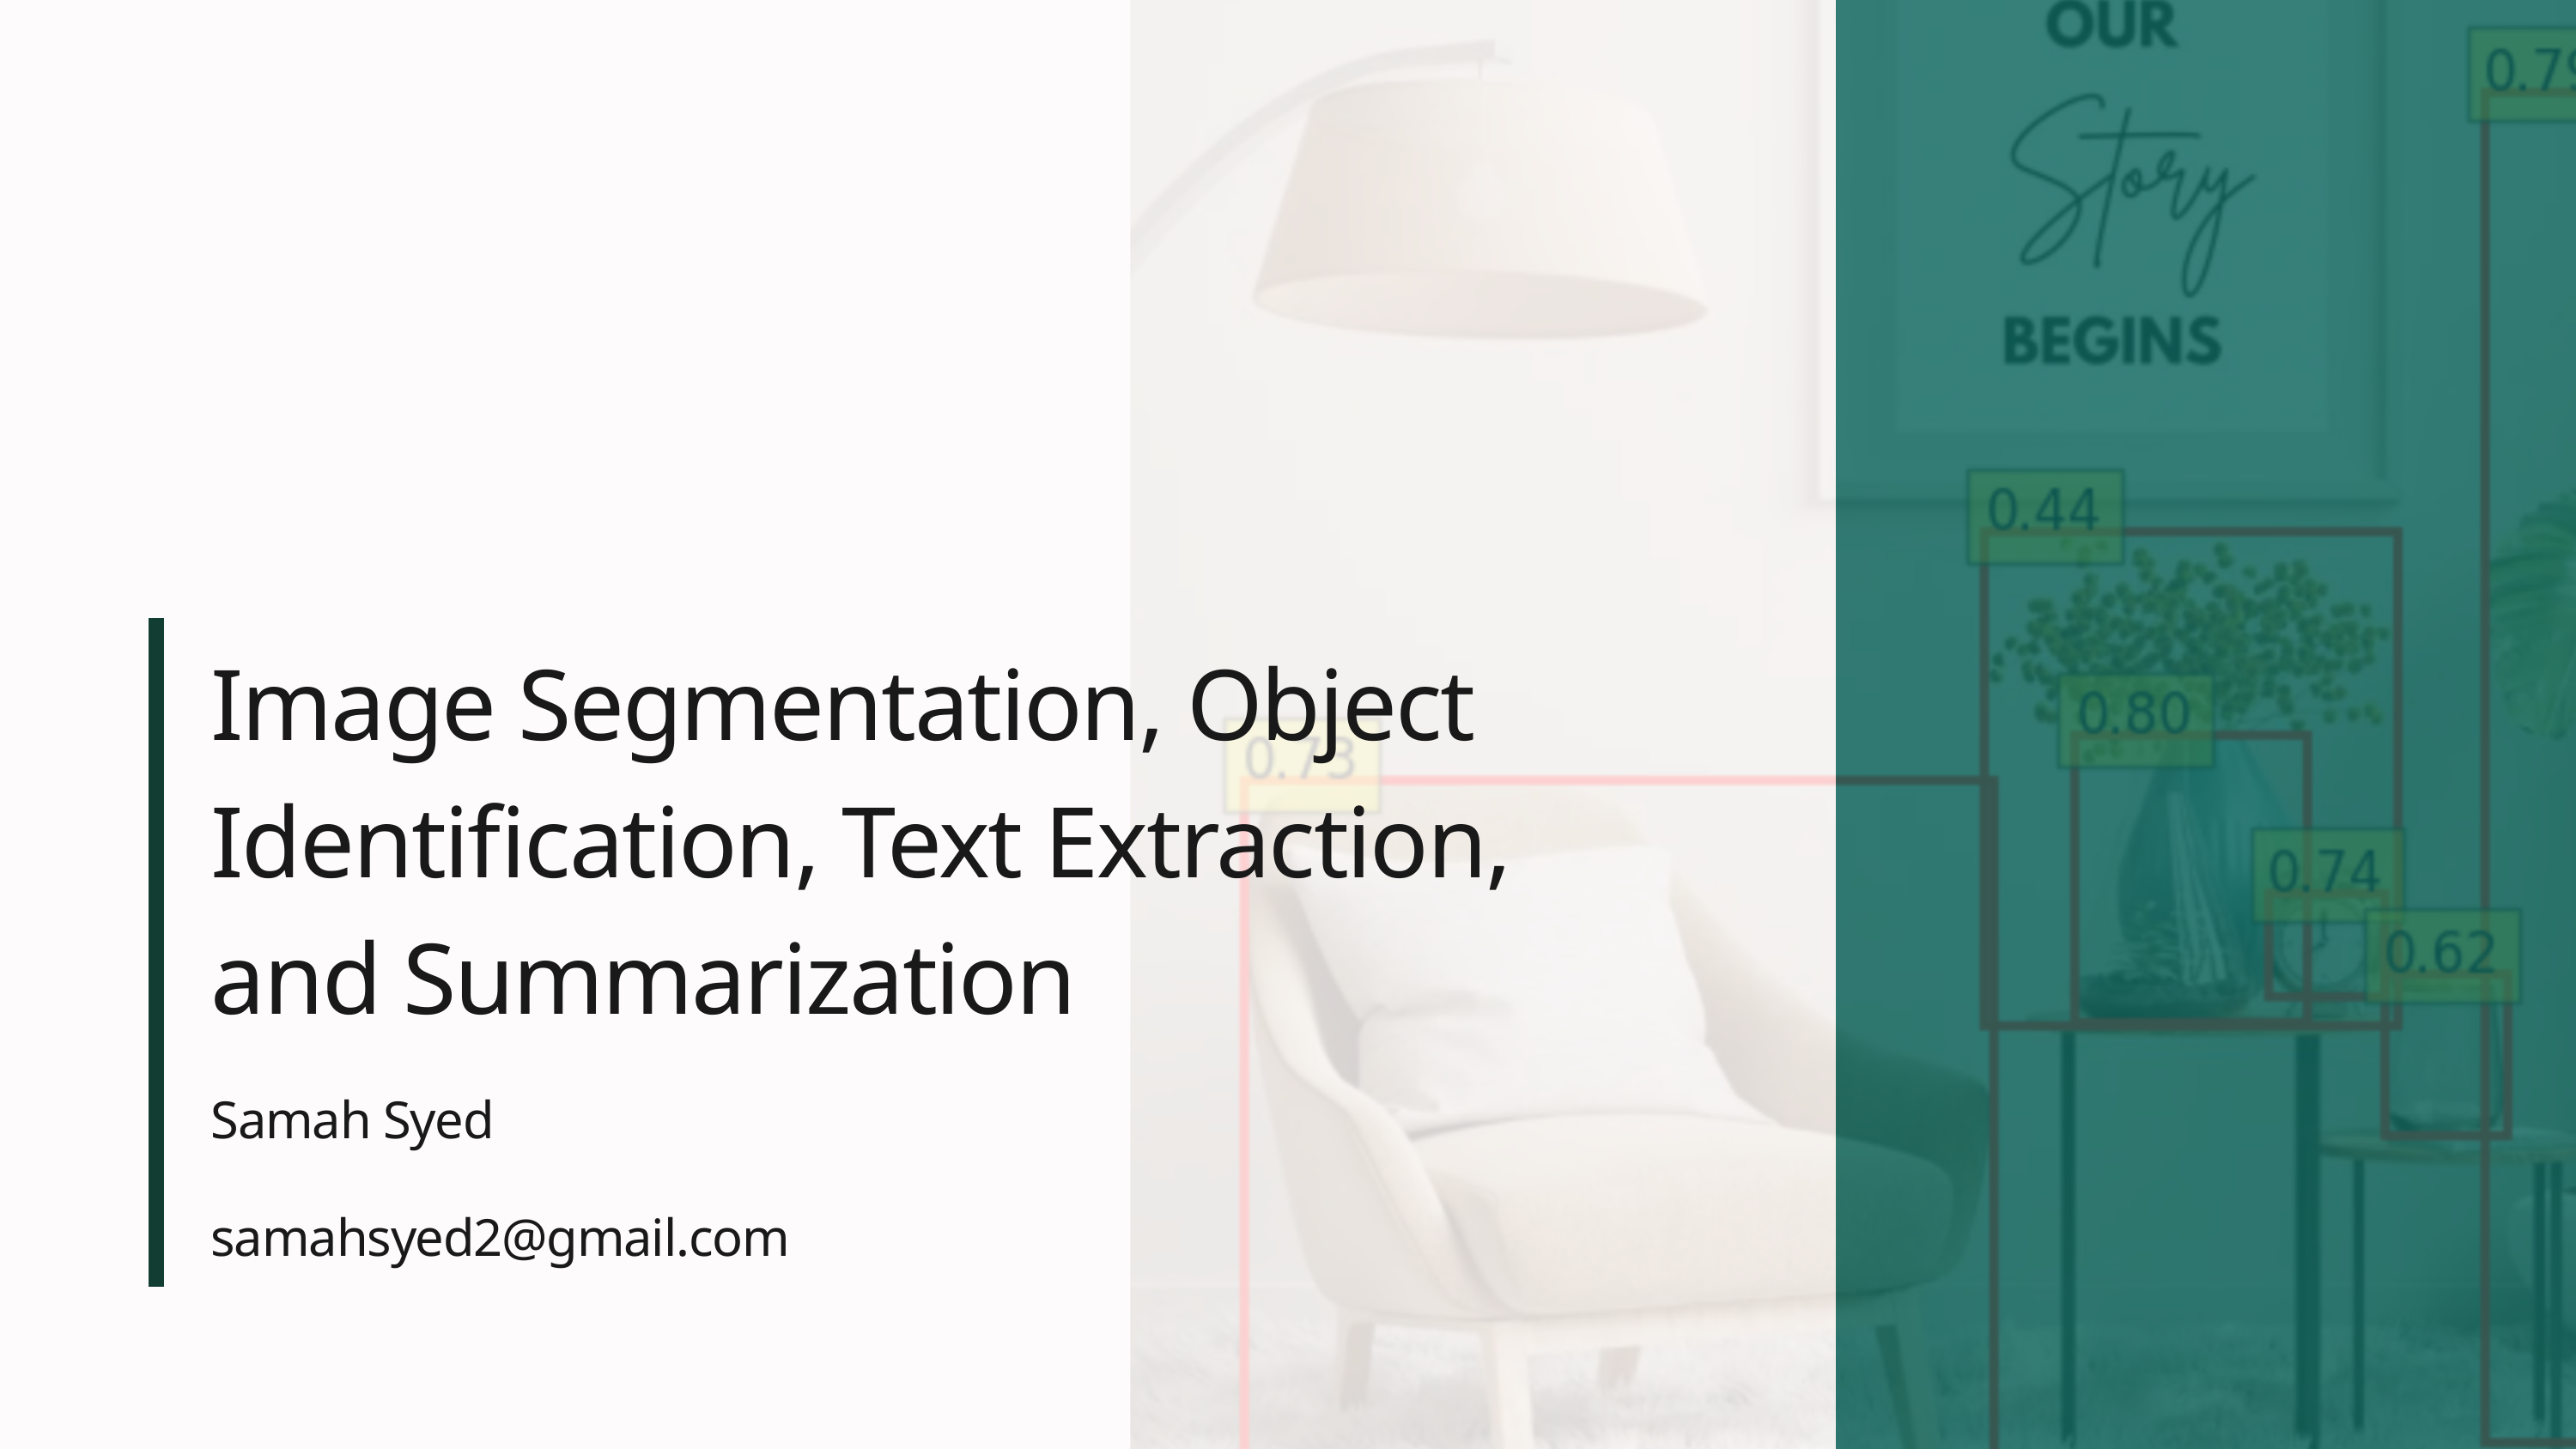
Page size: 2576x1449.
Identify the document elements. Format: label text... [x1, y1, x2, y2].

text_box Image Segmentation, Object Identification, Text Extraction, and Summarization [210, 623, 1660, 1034]
text_box [1130, 0, 1829, 1449]
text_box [1835, 0, 2576, 1449]
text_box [149, 617, 164, 1288]
text_box Samah Syed samahsyed2@gmail.com [210, 1090, 1192, 1267]
